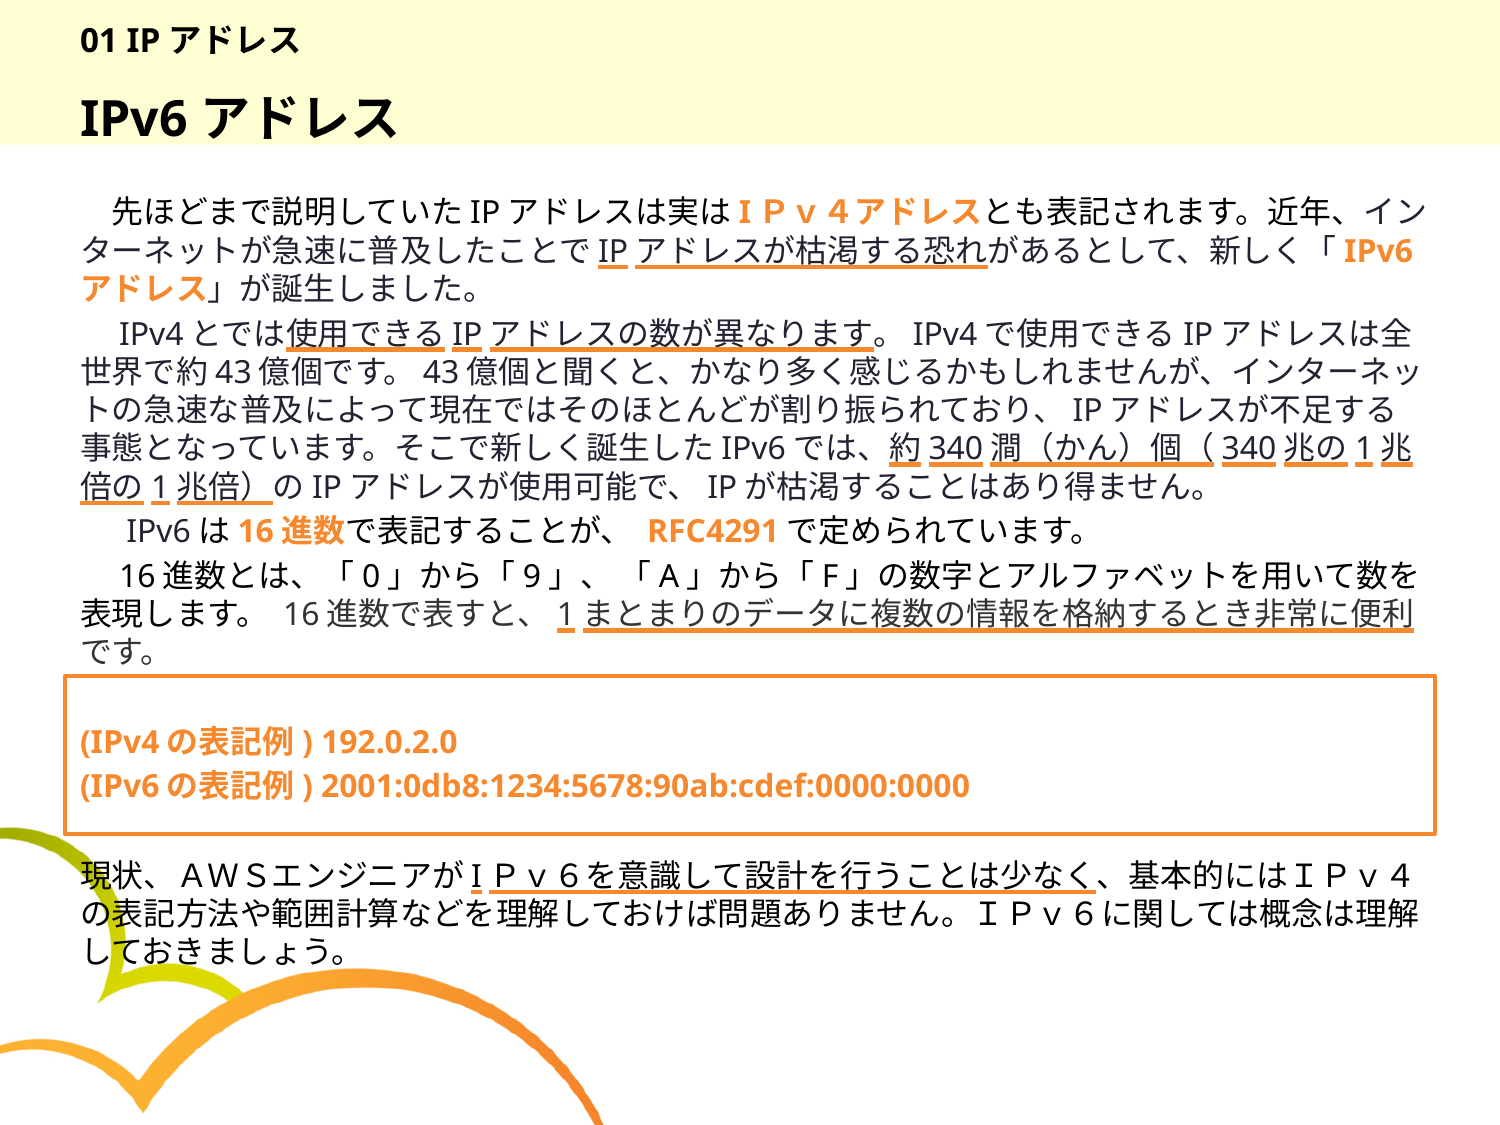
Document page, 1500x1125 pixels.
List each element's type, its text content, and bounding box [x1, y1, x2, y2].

text_box [224, 597, 662, 674]
title 01 IPアドレス [64, 0, 502, 68]
text_box [63, 674, 1437, 836]
text_box IPv6アドレス [64, 68, 1322, 164]
picture [0, 0, 1500, 1125]
list 先ほどまで説明していたIPアドレスは実はIＰｖ４アドレスとも表記されます。近年、インターネットが急速に普及したことでIPアドレスが枯渇する恐れがあるとして、新しく「IPv6アドレス」が誕生しました。 IPv4とでは使用できるIPアドレスの数が異なります。IPv4で使用できるIPアドレスは全世界で約43億個です。43億個と聞くと、かなり多く感じるかもしれませんが、インターネットの急速な普及によって現在ではそのほとんどが割り振られており、IPアドレスが不足する事態となっています。そこで新しく誕生したIPv6では、約340澗（かん）個（340兆の1兆倍の1兆倍）のIPアドレスが使用可能で、IPが枯渇することはあり得ません。 IPv6は16進数で表記することが、 RFC4291で定められています。 16進数とは、「0」から「9」、 「A」から「F」の数字とアルファベットを用いて数を表現します。 16進数で表すと、1まとまりのデータに複数の情報を格納するとき非常に便利です。 (IPv4の表記例) 192.0.2.0 (IPv6の表記例) 2001:0db8:1234:5678:90ab:cdef:0000:0000 現状、ＡＷＳエンジニアがIＰｖ６を意識して設計を行うことは少なく、基本的にはＩＰｖ４の表記方法や範囲計算などを理解しておけば問題ありません。ＩＰｖ６に関しては概念は理解しておきましょう。 [64, 184, 1444, 986]
